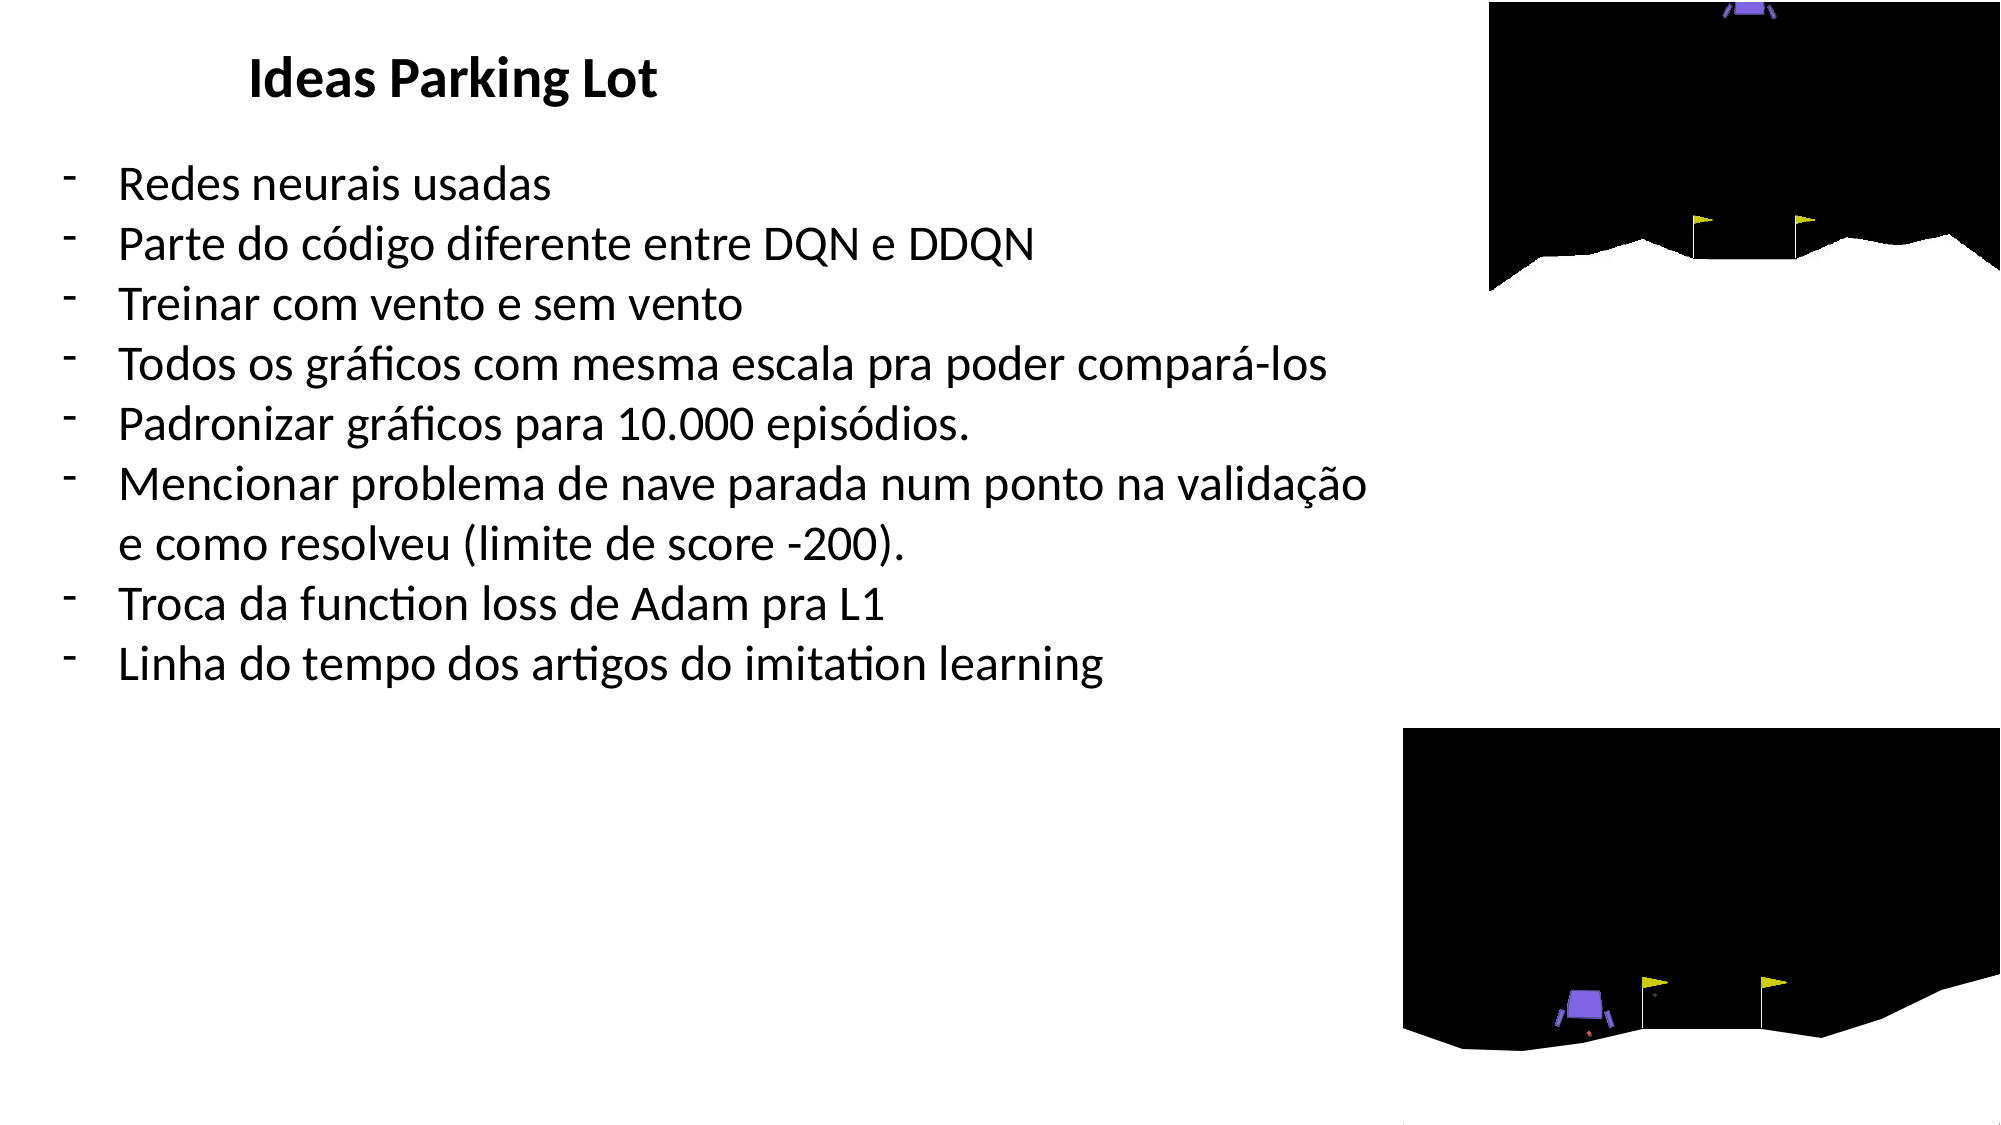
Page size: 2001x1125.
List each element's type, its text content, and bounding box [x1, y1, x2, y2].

picture [1489, 1, 2000, 343]
picture [1403, 728, 2000, 1125]
text_box Ideas Parking Lot [233, 31, 681, 117]
text_box Redes neurais usadas Parte do código diferente entre DQN e DDQN Treinar com vento e sem vento Todos os gráficos com mesma escala pra poder compará-los Padronizar gráficos para 10.000 episódios. Mencionar problema de nave parada num ponto na validação e como resolveu (limite de score -200). Troca da function loss de Adam pra L1 Linha do tempo dos artigos do imitation learning [47, 143, 1393, 818]
